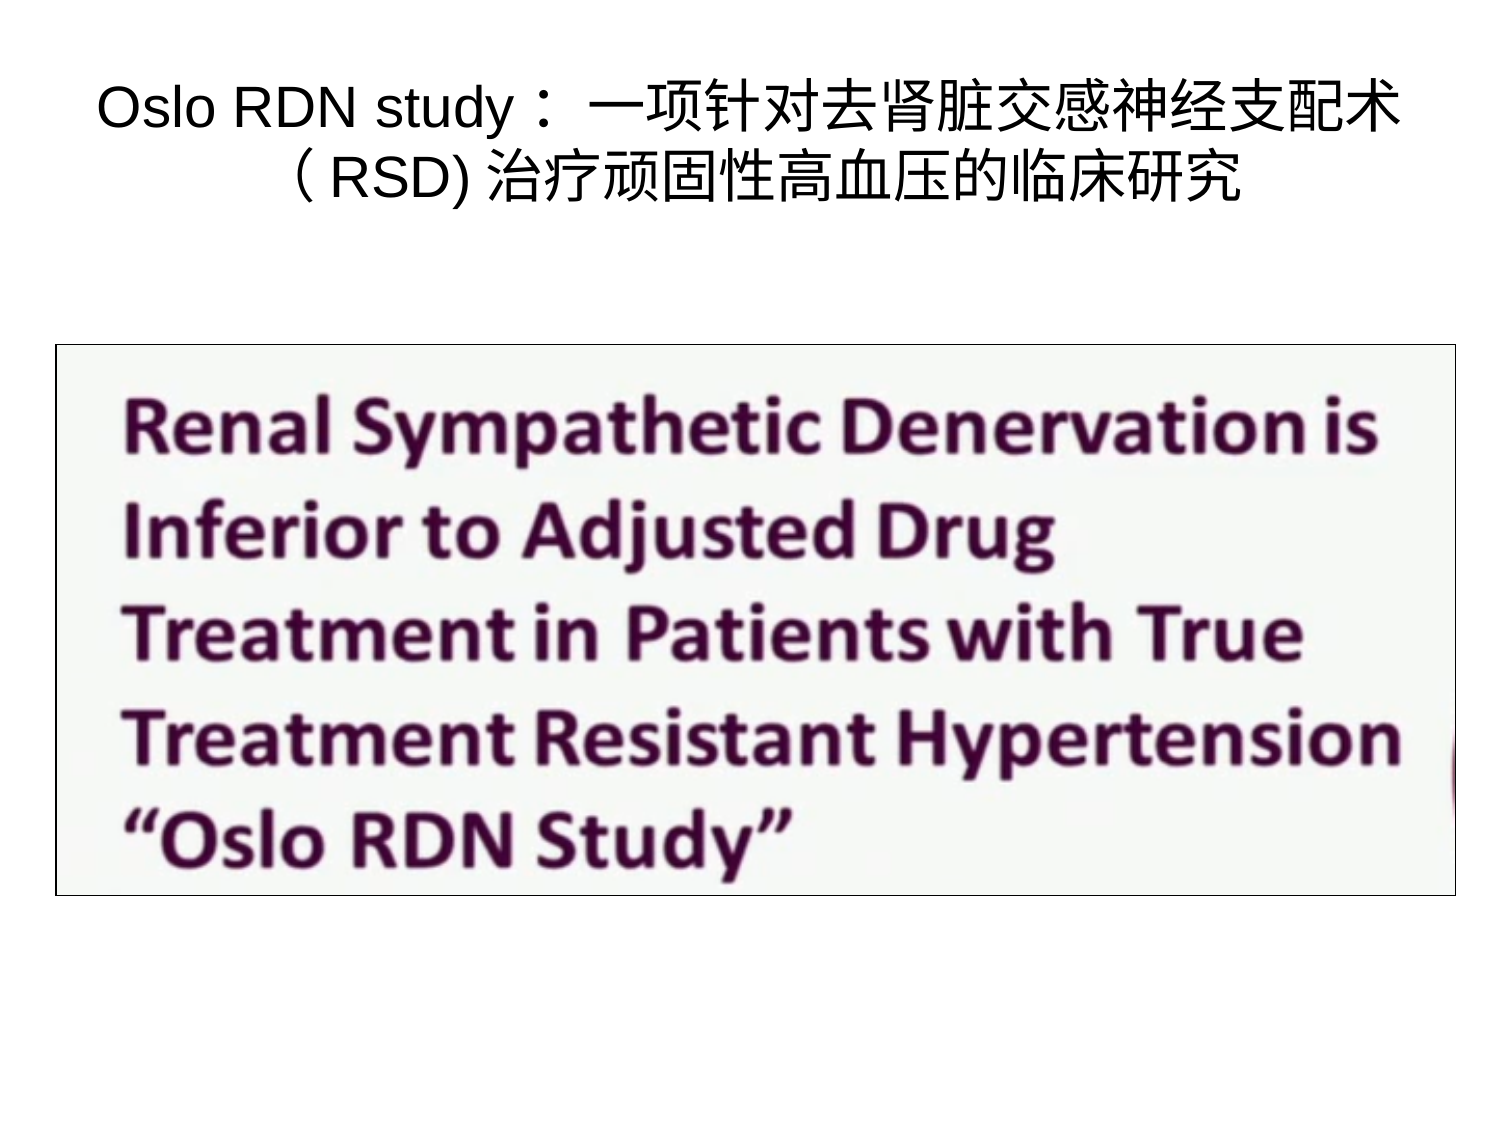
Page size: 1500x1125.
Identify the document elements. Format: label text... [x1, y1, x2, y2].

picture [56, 345, 1455, 896]
title Oslo RDN study：一项针对去肾脏交感神经支配术 （RSD)治疗顽固性高血压的临床研究 [75, 45, 1425, 233]
